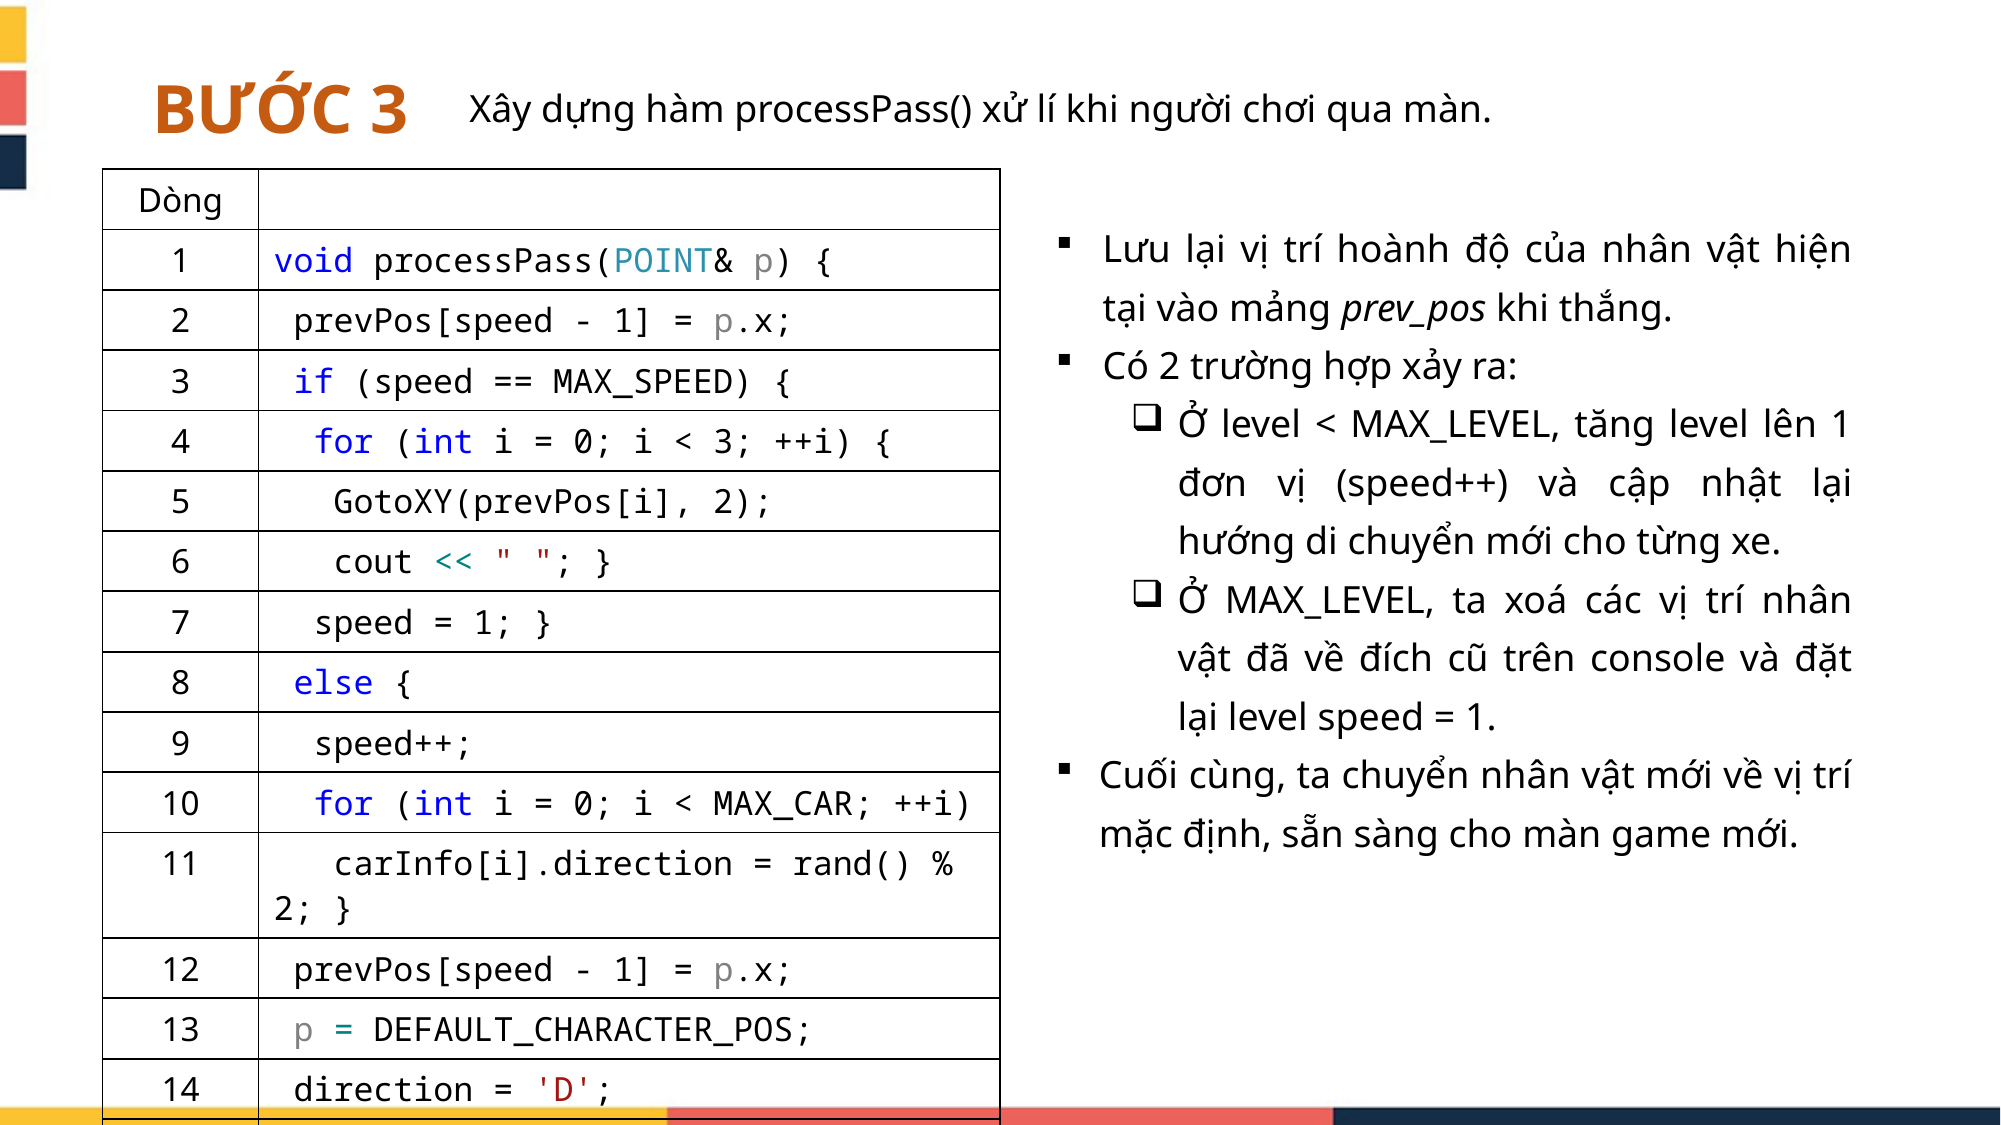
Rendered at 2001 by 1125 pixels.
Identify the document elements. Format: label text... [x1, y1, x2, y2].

table_cell prevPos[speed - 1] = p.x; [259, 939, 999, 997]
table_cell speed = 1; } [259, 592, 999, 651]
table_cell GotoXY(prevPos[i], 2); [259, 472, 999, 530]
table_cell 14 [103, 1060, 258, 1118]
text_box Xây dựng hàm processPass() xử lí khi người chơi qua màn. [454, 77, 1768, 137]
text_box Lưu lại vị trí hoành độ của nhân vật hiện tại vào mảng prev_pos khi thắng. Có 2 trường hợp xảy ra: Ở level < MAX_LEVEL, tăng level lên 1 đơn vị (speed++) và cập nhật lại hướng di chuyển mới cho từng xe. Ở MAX_LEVEL, ta xoá các vị trí nhân vật đã về đích cũ trên console và đặt lại level speed = 1. Cuối cùng, ta chuyển nhân vật mới về vị trí mặc định, sẵn sàng cho màn game mới. [1041, 204, 1868, 862]
text_box BƯỚC 3 [137, 59, 455, 155]
table_cell if (speed == MAX_SPEED) { [259, 351, 999, 410]
table_cell 2 [103, 291, 258, 349]
table_cell prevPos[speed - 1] = p.x; [259, 291, 999, 349]
table_cell 13 [103, 999, 258, 1058]
table_cell 12 [103, 939, 258, 997]
table_cell carInfo[i].direction = rand() % 2; } [259, 833, 999, 937]
table_header Dòng [103, 170, 258, 229]
table_cell 10 [103, 773, 258, 832]
table_cell p = DEFAULT_CHARACTER_POS; [259, 999, 999, 1058]
table_cell direction = 'D'; [259, 1060, 999, 1118]
table_cell 5 [103, 472, 258, 530]
picture [0, 0, 2001, 1125]
table_cell 9 [103, 713, 258, 771]
table_cell cout << " "; } [259, 532, 999, 590]
table_cell void processPass(POINT& p) { [259, 230, 999, 289]
table_cell for (int i = 0; i < MAX_CAR; ++i) [259, 773, 999, 832]
table_cell speed++; [259, 713, 999, 771]
table_cell 8 [103, 653, 258, 711]
table_cell 4 [103, 411, 258, 470]
table_cell else { [259, 653, 999, 711]
table_cell 11 [103, 833, 258, 937]
table_cell 15 [103, 1120, 258, 1125]
table_cell for (int i = 0; i < 3; ++i) { [259, 411, 999, 470]
table_cell 7 [103, 592, 258, 651]
table_header [259, 170, 999, 229]
table_cell 1 [103, 230, 258, 289]
table_cell 3 [103, 351, 258, 410]
table_cell } [259, 1120, 999, 1125]
table_cell 6 [103, 532, 258, 590]
